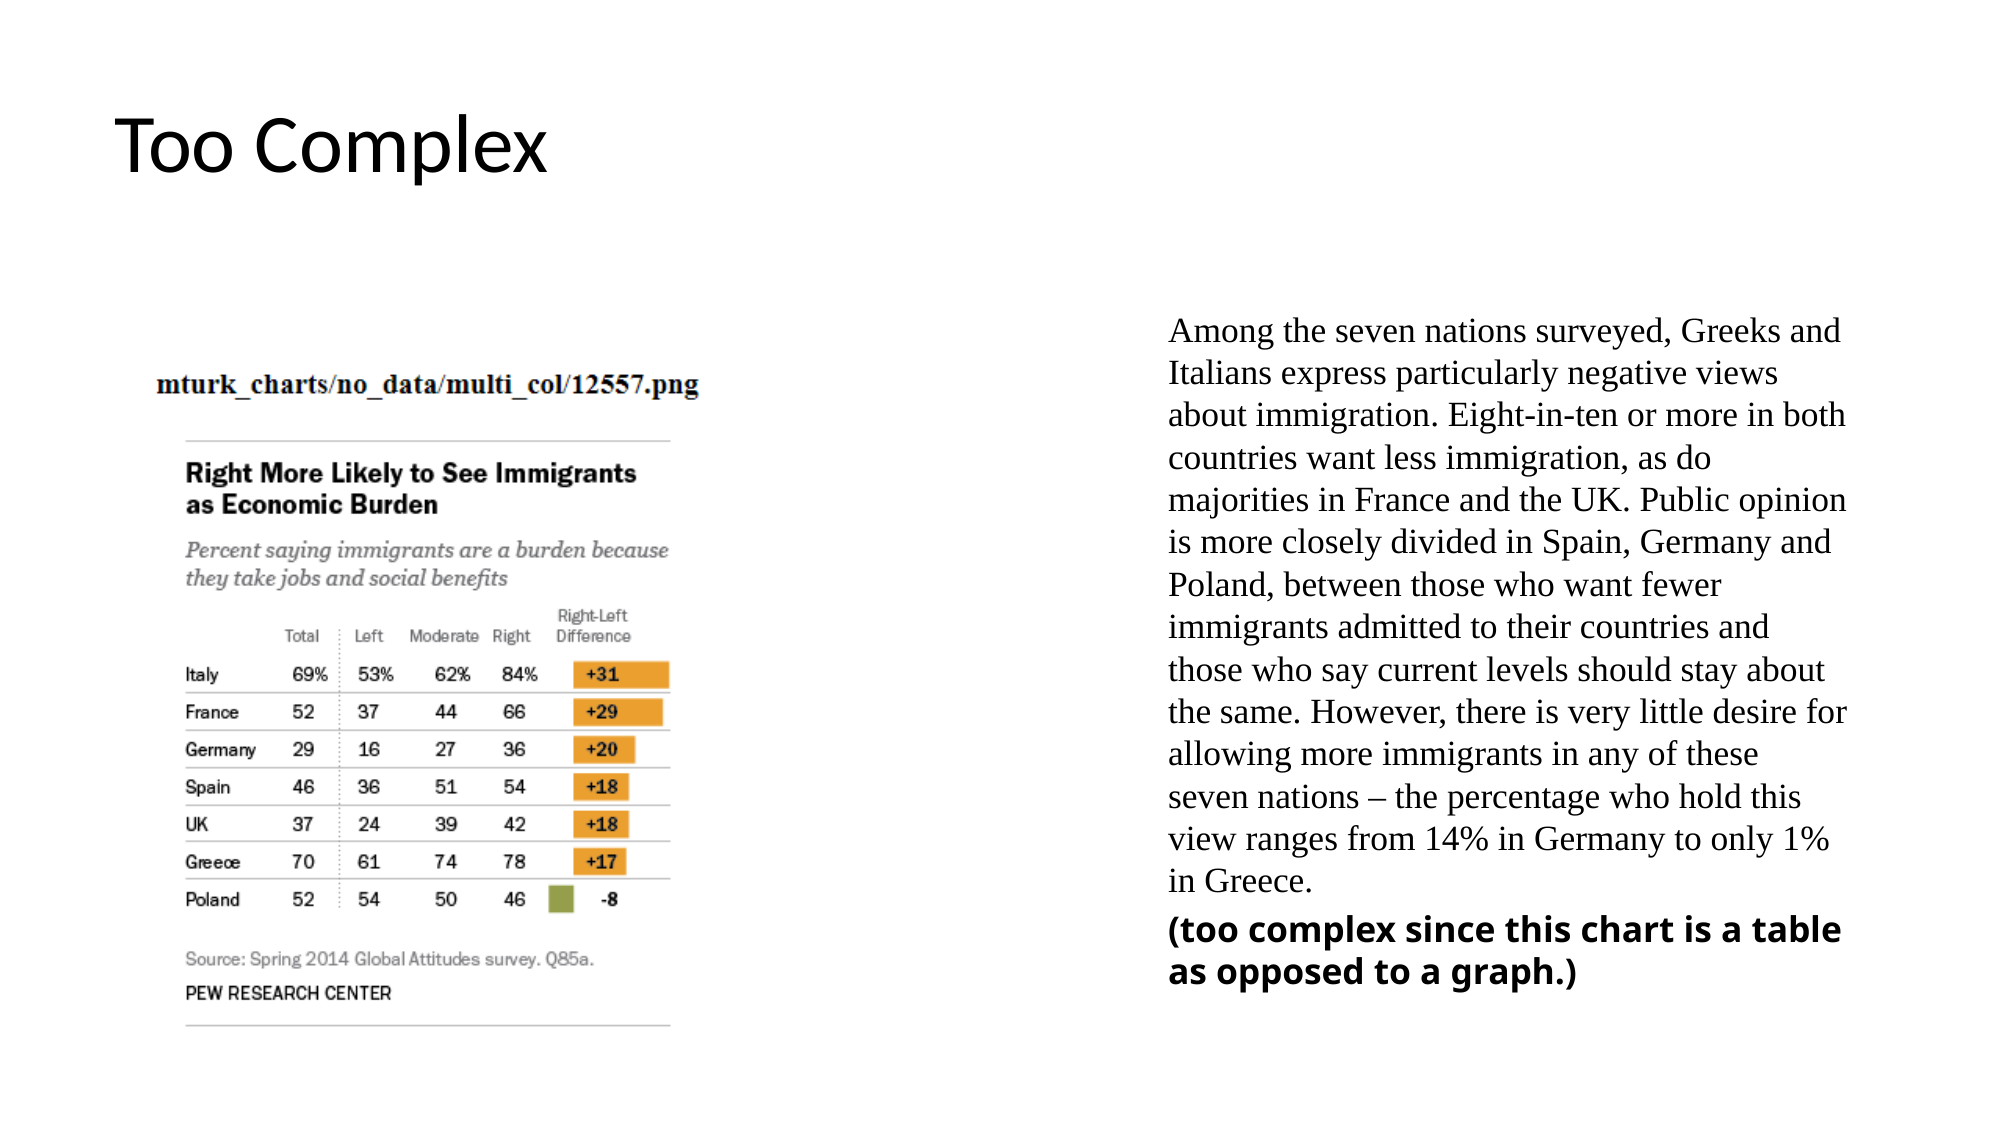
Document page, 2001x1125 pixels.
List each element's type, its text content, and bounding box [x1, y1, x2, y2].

title Too Complex [99, 45, 1900, 233]
picture [137, 363, 724, 1048]
list Among the seven nations surveyed, Greeks and Italians express particularly negative views about immigration. Eight-in-ten or more in both countries want less immigration, as do majorities in France and the UK. Public opinion is more closely divided in Spain, Germany and Poland, between those who want fewer immigrants admitted to their countries and those who say current levels should stay about the same. However, there is very little desire for allowing more immigrants in any of these seven nations – the percentage who hold this view ranges from 14% in Germany to only 1% in Greece. (too complex since this chart is a table as opposed to a graph.) [1153, 299, 1863, 1014]
